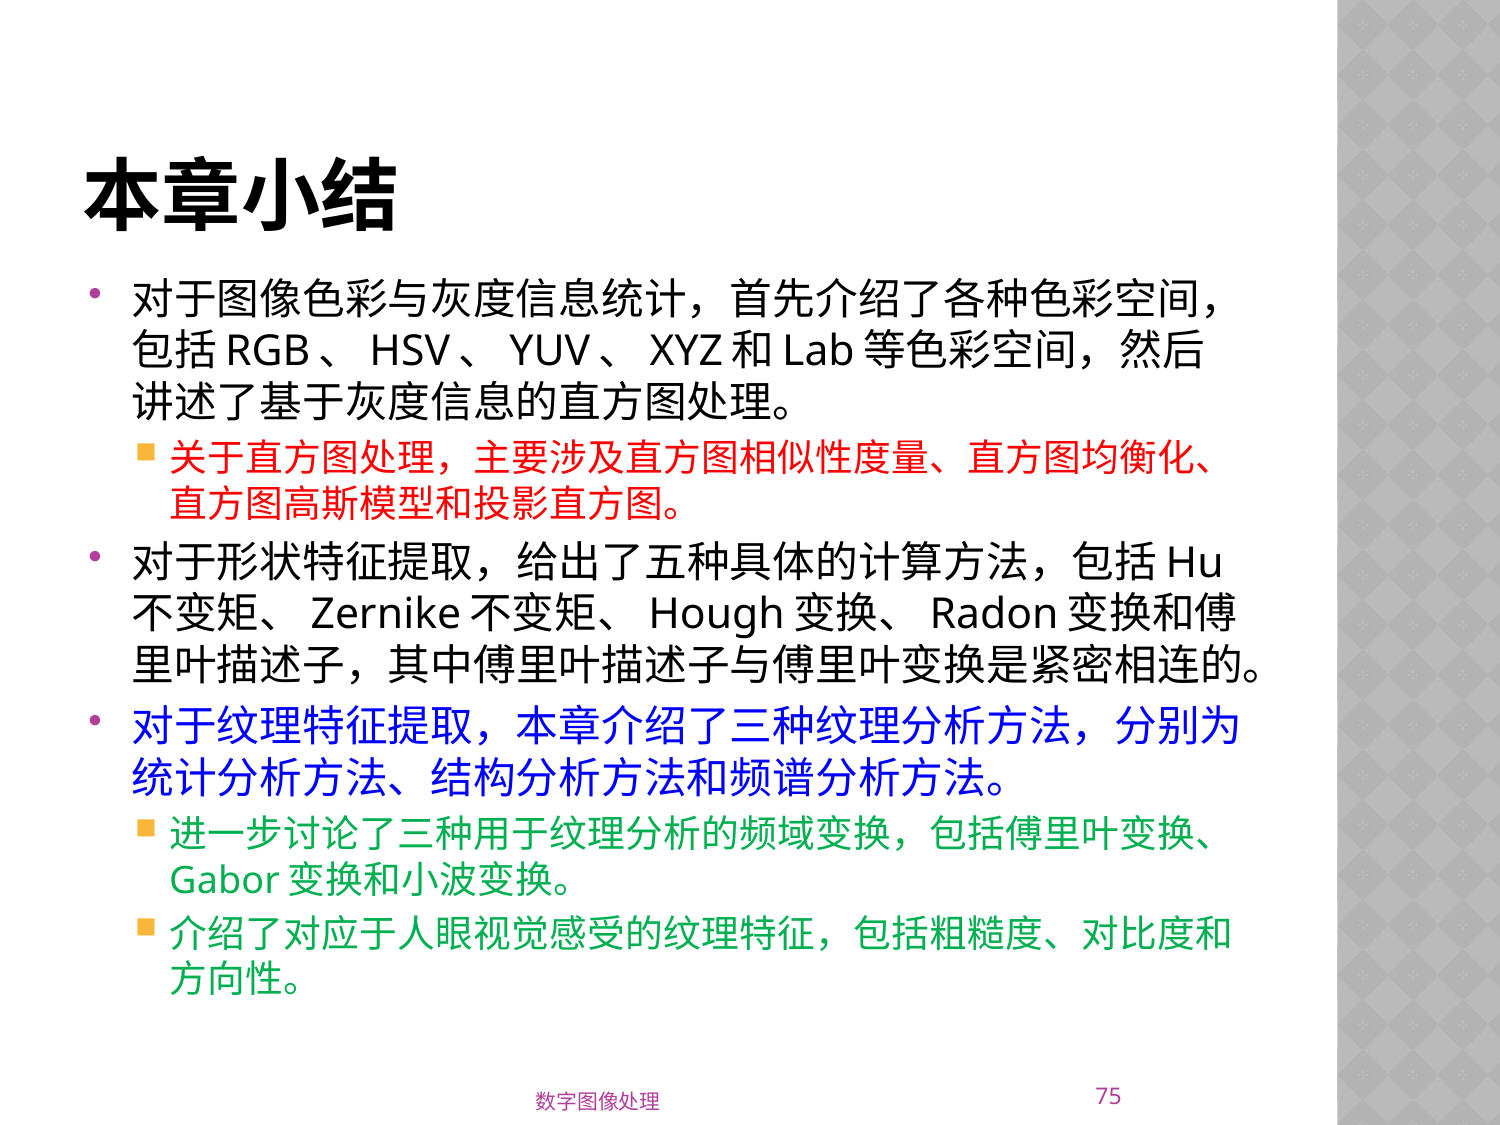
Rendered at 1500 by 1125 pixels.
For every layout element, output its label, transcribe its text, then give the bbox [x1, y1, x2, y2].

slide_number 75 [1025, 1075, 1122, 1113]
footer 数字图像处理 [75, 1075, 675, 1114]
title 本章小结 [75, 52, 1263, 240]
list 对于图像色彩与灰度信息统计，首先介绍了各种色彩空间，包括RGB、HSV、YUV、XYZ和Lab等色彩空间，然后讲述了基于灰度信息的直方图处理。 关于直方图处理，主要涉及直方图相似性度量、直方图均衡化、直方图高斯模型和投影直方图。 对于形状特征提取，给出了五种具体的计算方法，包括Hu不变矩、Zernike不变矩、Hough变换、Radon变换和傅里叶描述子，其中傅里叶描述子与傅里叶变换是紧密相连的。 对于纹理特征提取，本章介绍了三种纹理分析方法，分别为统计分析方法、结构分析方法和频谱分析方法。 进一步讨论了三种用于纹理分析的频域变换，包括傅里叶变换、Gabor变换和小波变换。 介绍了对应于人眼视觉感受的纹理特征，包括粗糙度、对比度和方向性。 [75, 264, 1263, 1059]
